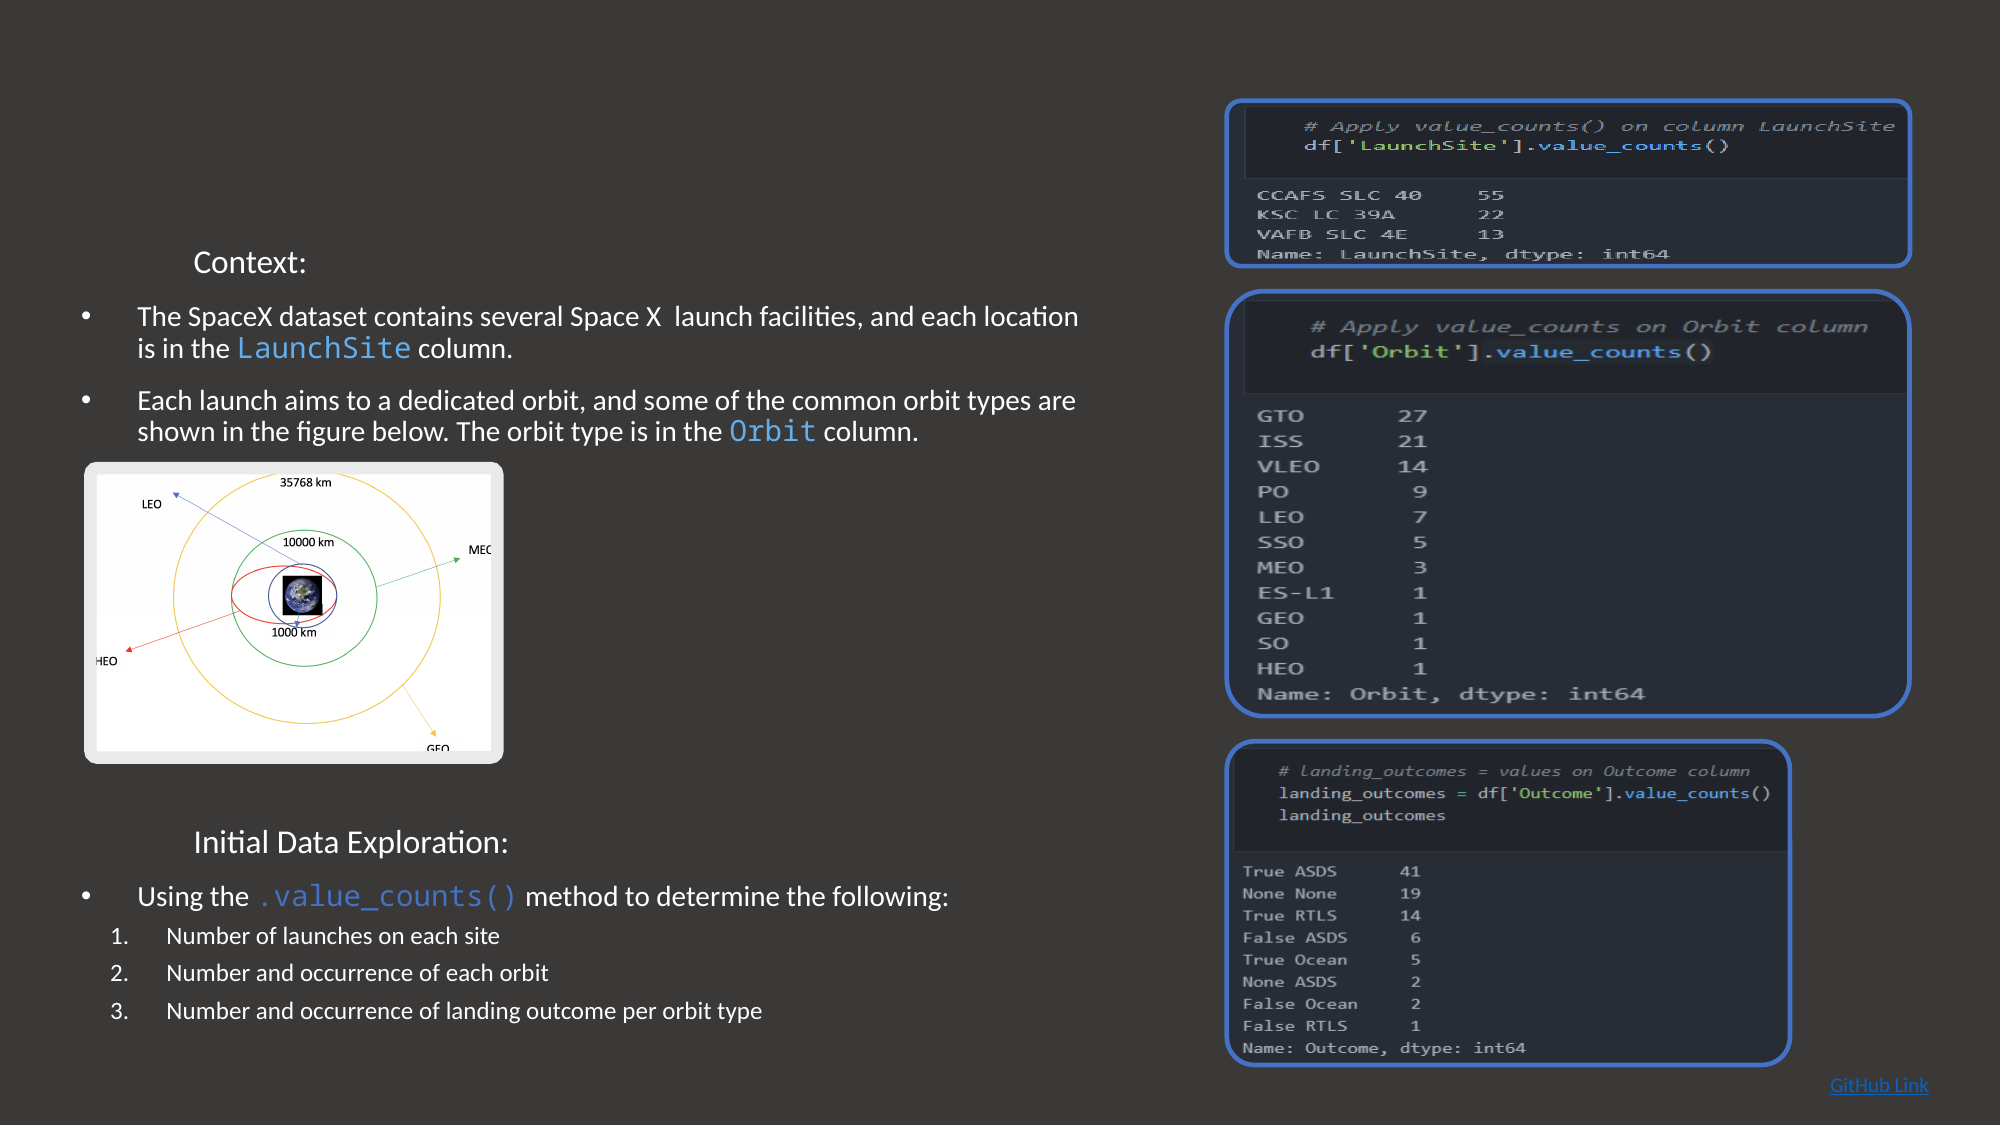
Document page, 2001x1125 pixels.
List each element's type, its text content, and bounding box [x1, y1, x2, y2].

list Context: The SpaceX dataset contains several Space X launch facilities, and each location is in the LaunchSite column. Each launch aims to a dedicated orbit, and some of the common orbit types are shown in the figure below. The orbit type is in the Orbit column. Initial Data Exploration: Using the .value_counts() method to determine the following: Number of launches on each site Number and occurrence of each orbit Number and occurrence of landing outcome per orbit type [66, 237, 1107, 1035]
picture [1226, 741, 1790, 1065]
picture [90, 467, 498, 758]
picture [1226, 291, 1910, 717]
text_box GitHub Link [1815, 1064, 1944, 1104]
picture [1226, 100, 1910, 267]
